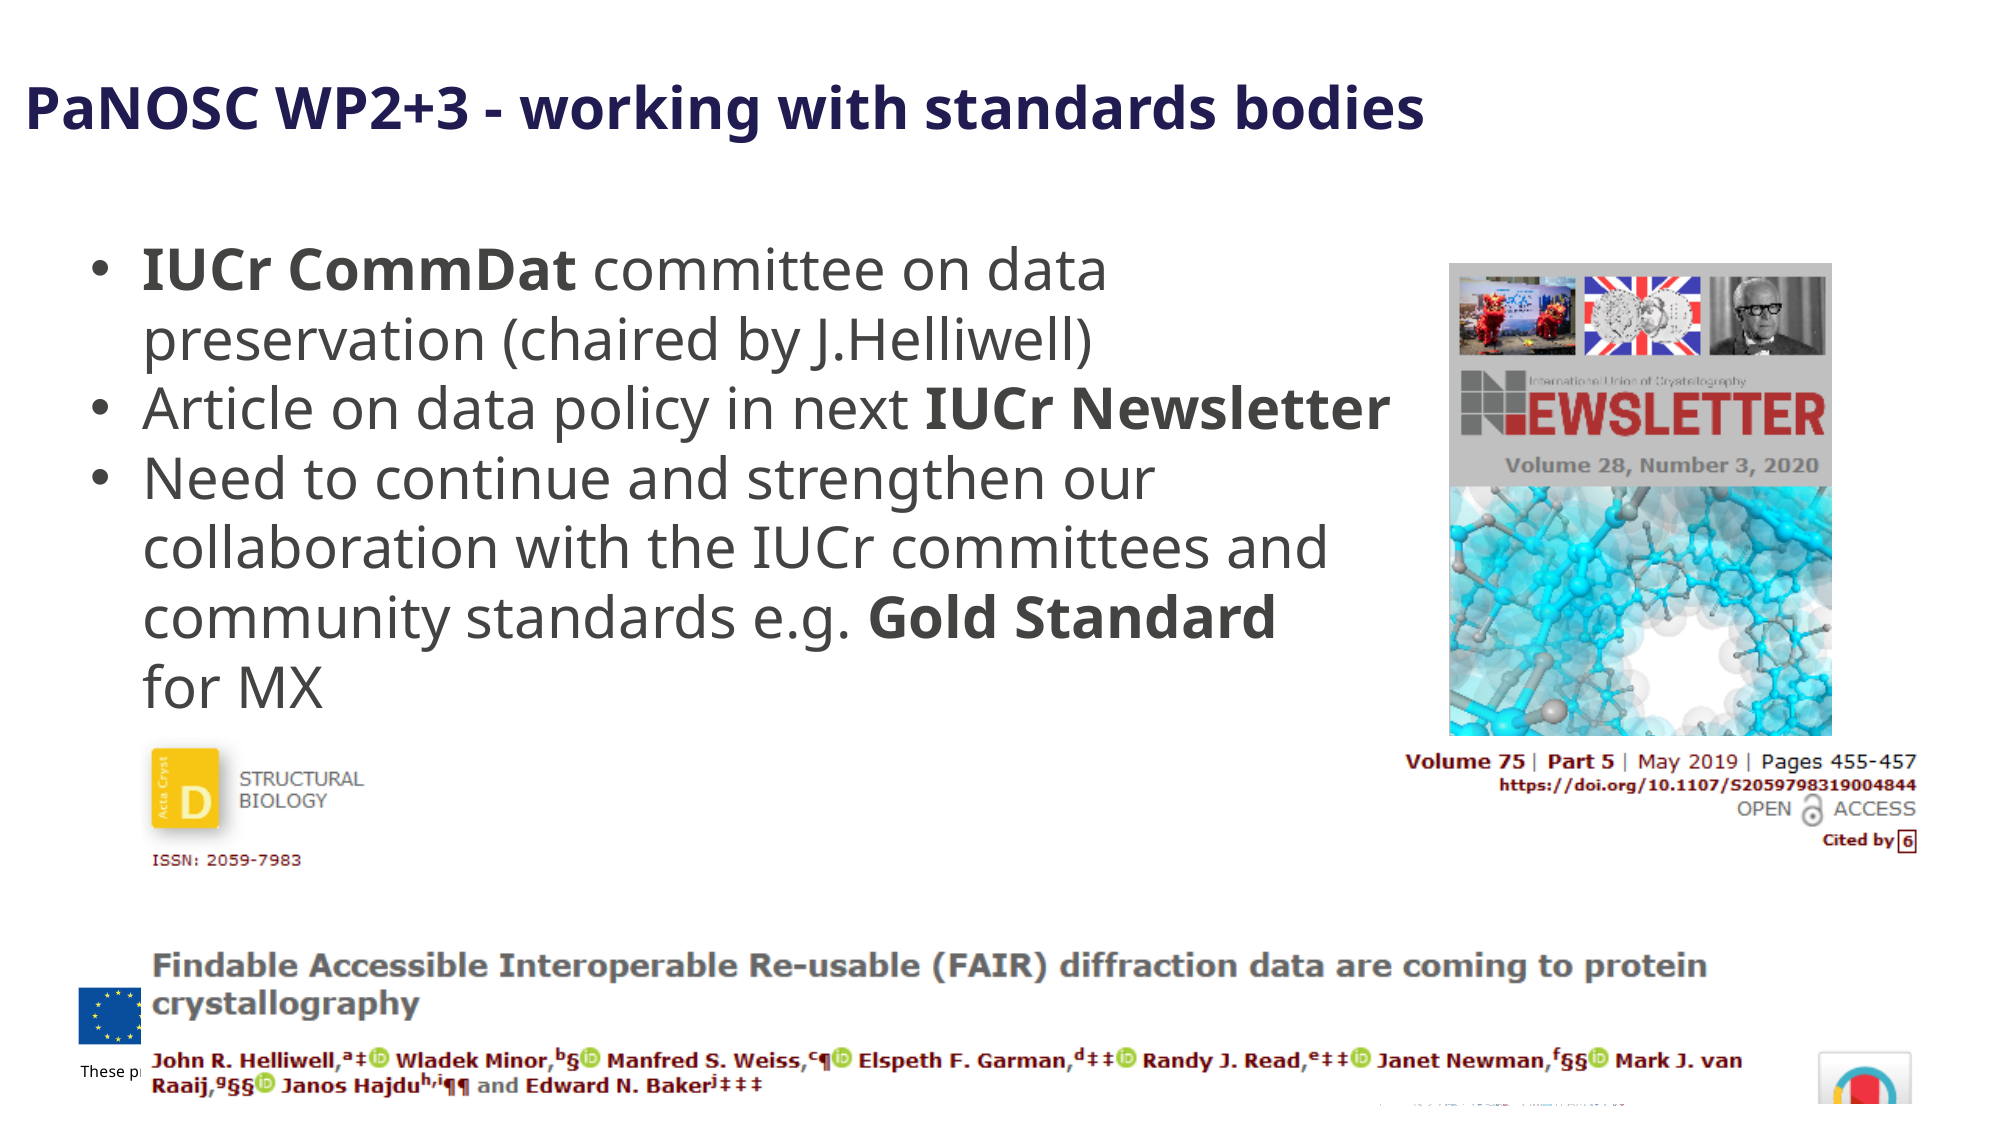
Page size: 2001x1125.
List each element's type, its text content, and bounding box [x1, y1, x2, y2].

picture [0, 263, 1998, 1125]
title PaNOSC WP2+3 - working with standards bodies [9, 62, 1994, 150]
list IUCr CommDat committee on data preservation (chaired by J.Helliwell) Article on data policy in next IUCr Newsletter Need to continue and strengthen our collaboration with the IUCr committees and community standards e.g. Gold Standard for MX [75, 224, 1450, 737]
